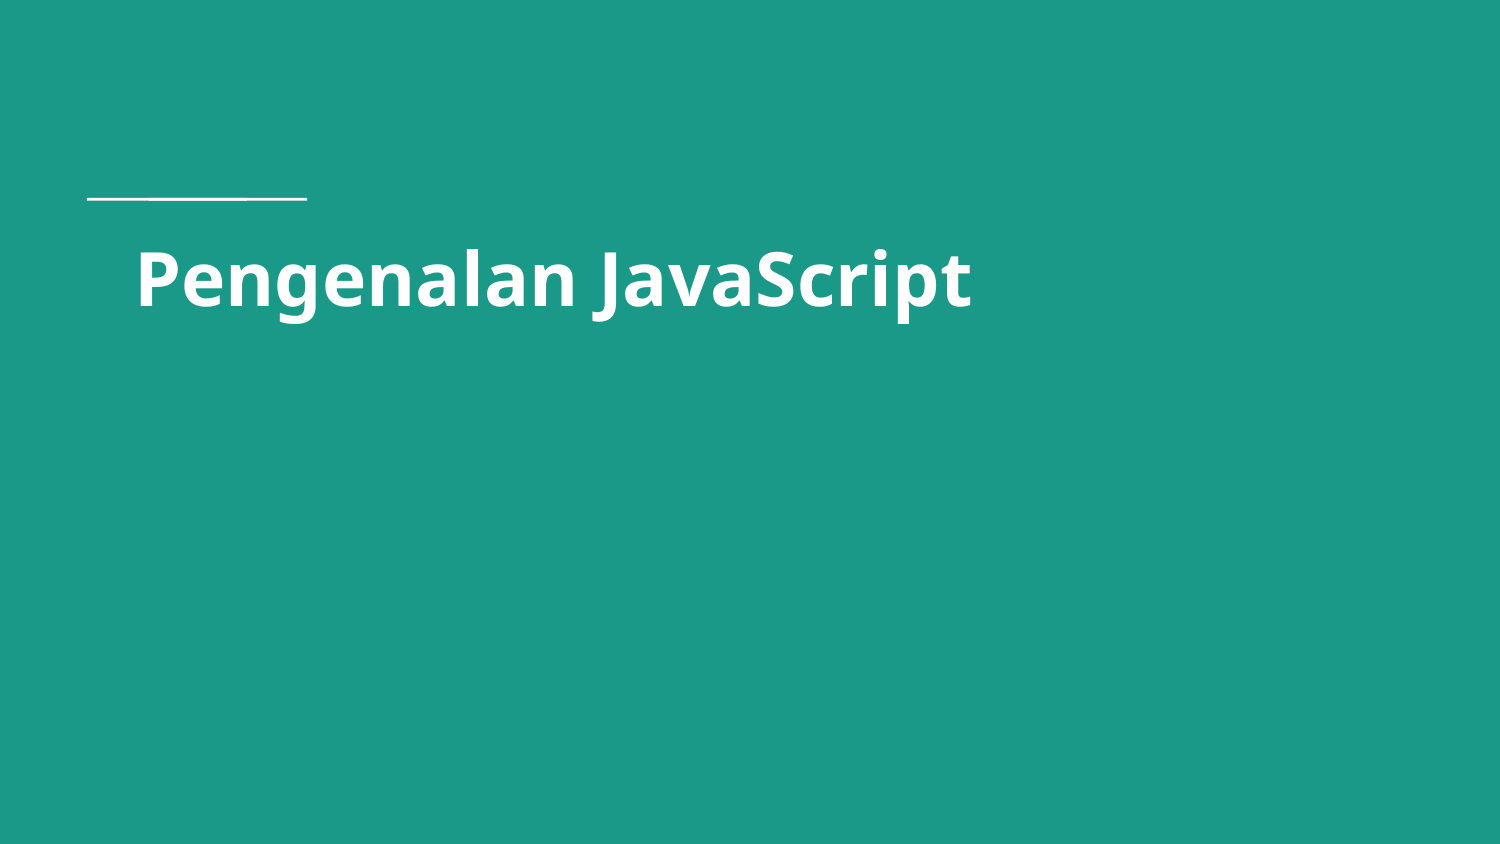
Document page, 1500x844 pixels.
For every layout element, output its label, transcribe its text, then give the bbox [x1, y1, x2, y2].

title Pengenalan JavaScript [119, 216, 1381, 466]
